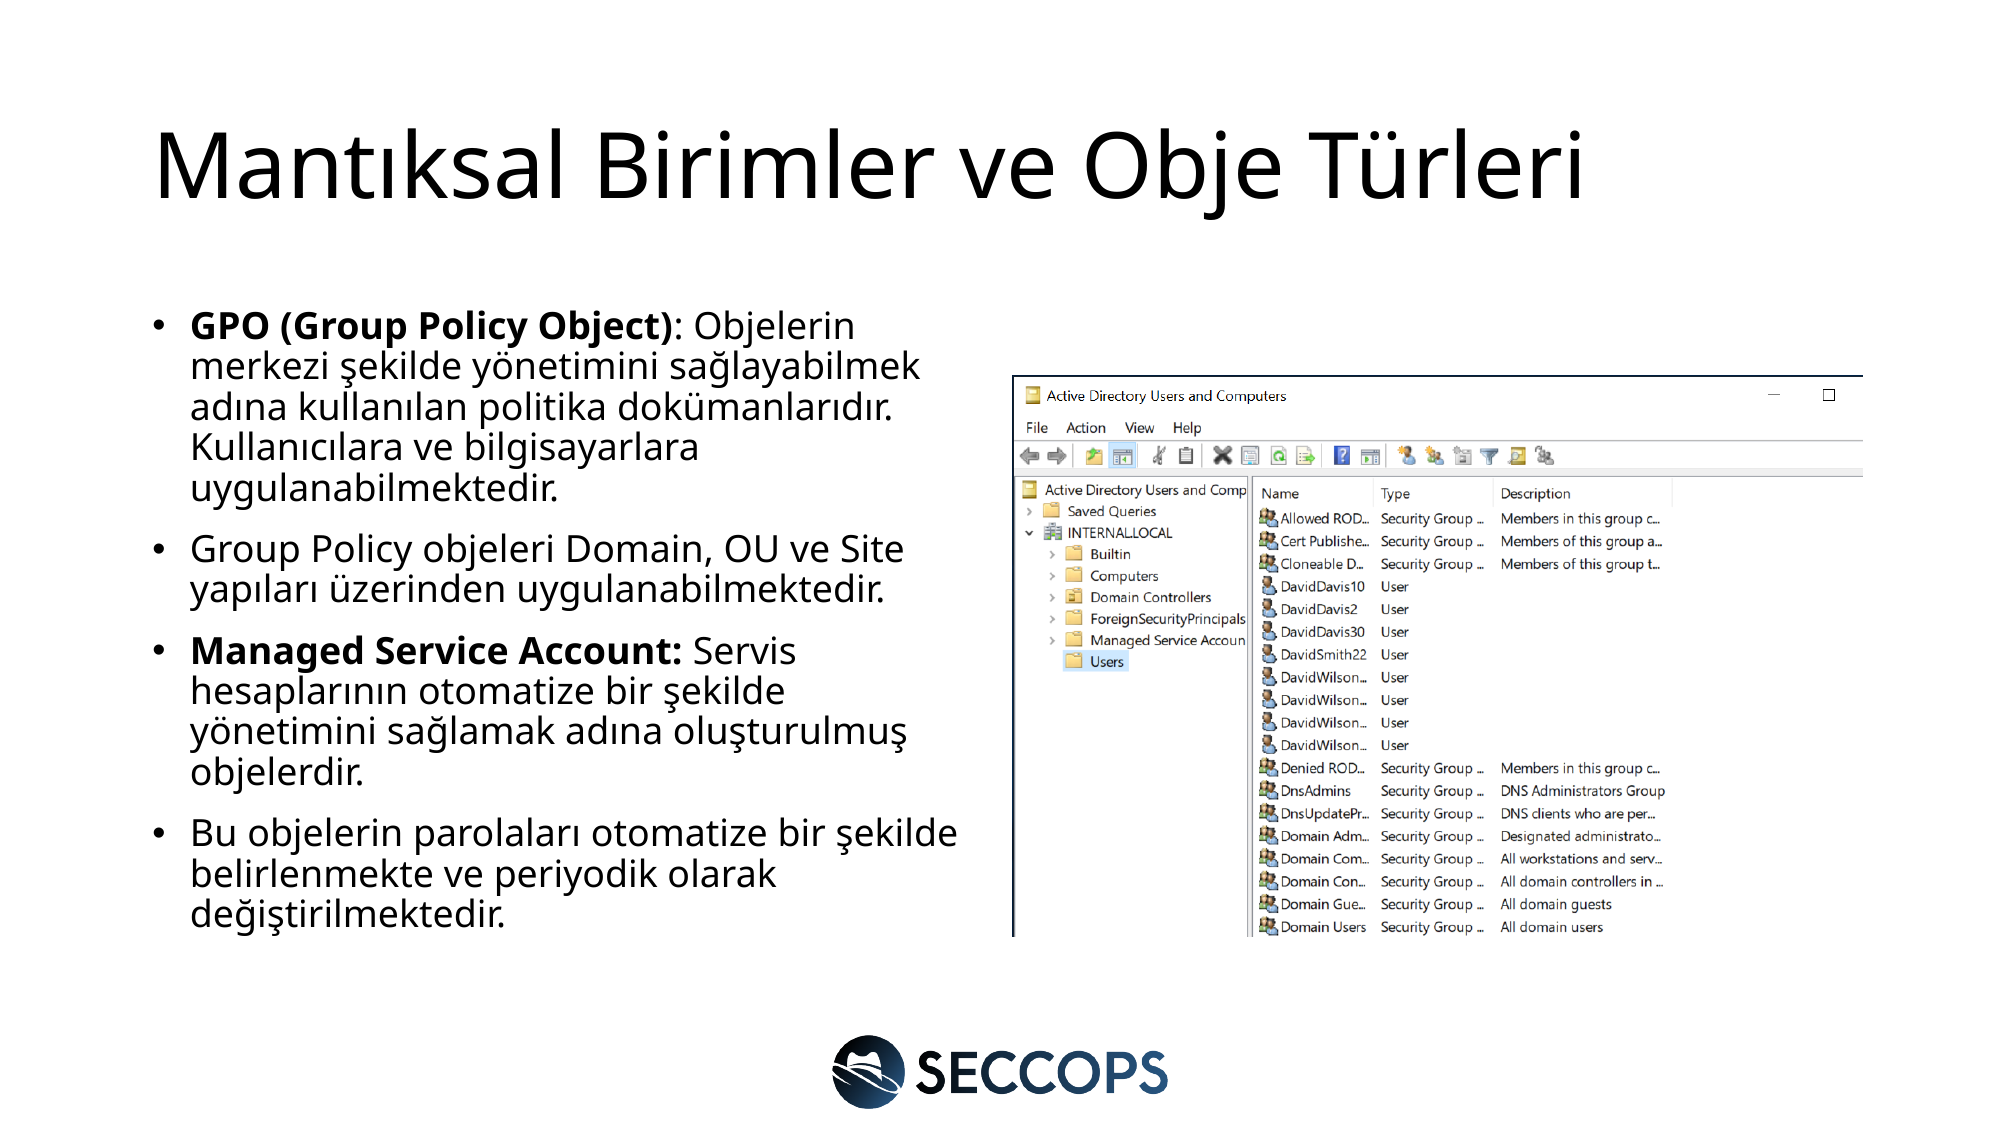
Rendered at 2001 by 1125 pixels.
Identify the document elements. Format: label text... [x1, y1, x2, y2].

title Mantıksal Birimler ve Obje Türleri [137, 59, 1863, 278]
picture [1011, 375, 1863, 938]
picture [832, 1035, 1168, 1109]
list GPO (Group Policy Object): Objelerin merkezi şekilde yönetimini sağlayabilmek adına kullanılan politika dokümanlarıdır. Kullanıcılara ve bilgisayarlara uygulanabilmektedir. Group Policy objeleri Domain, OU ve Site yapıları üzerinden uygulanabilmektedir. Managed Service Account: Servis hesaplarının otomatize bir şekilde yönetimini sağlamak adına oluşturulmuş objelerdir. Bu objelerin parolaları otomatize bir şekilde belirlenmekte ve periyodik olarak değiştirilmektedir. [137, 299, 988, 1014]
